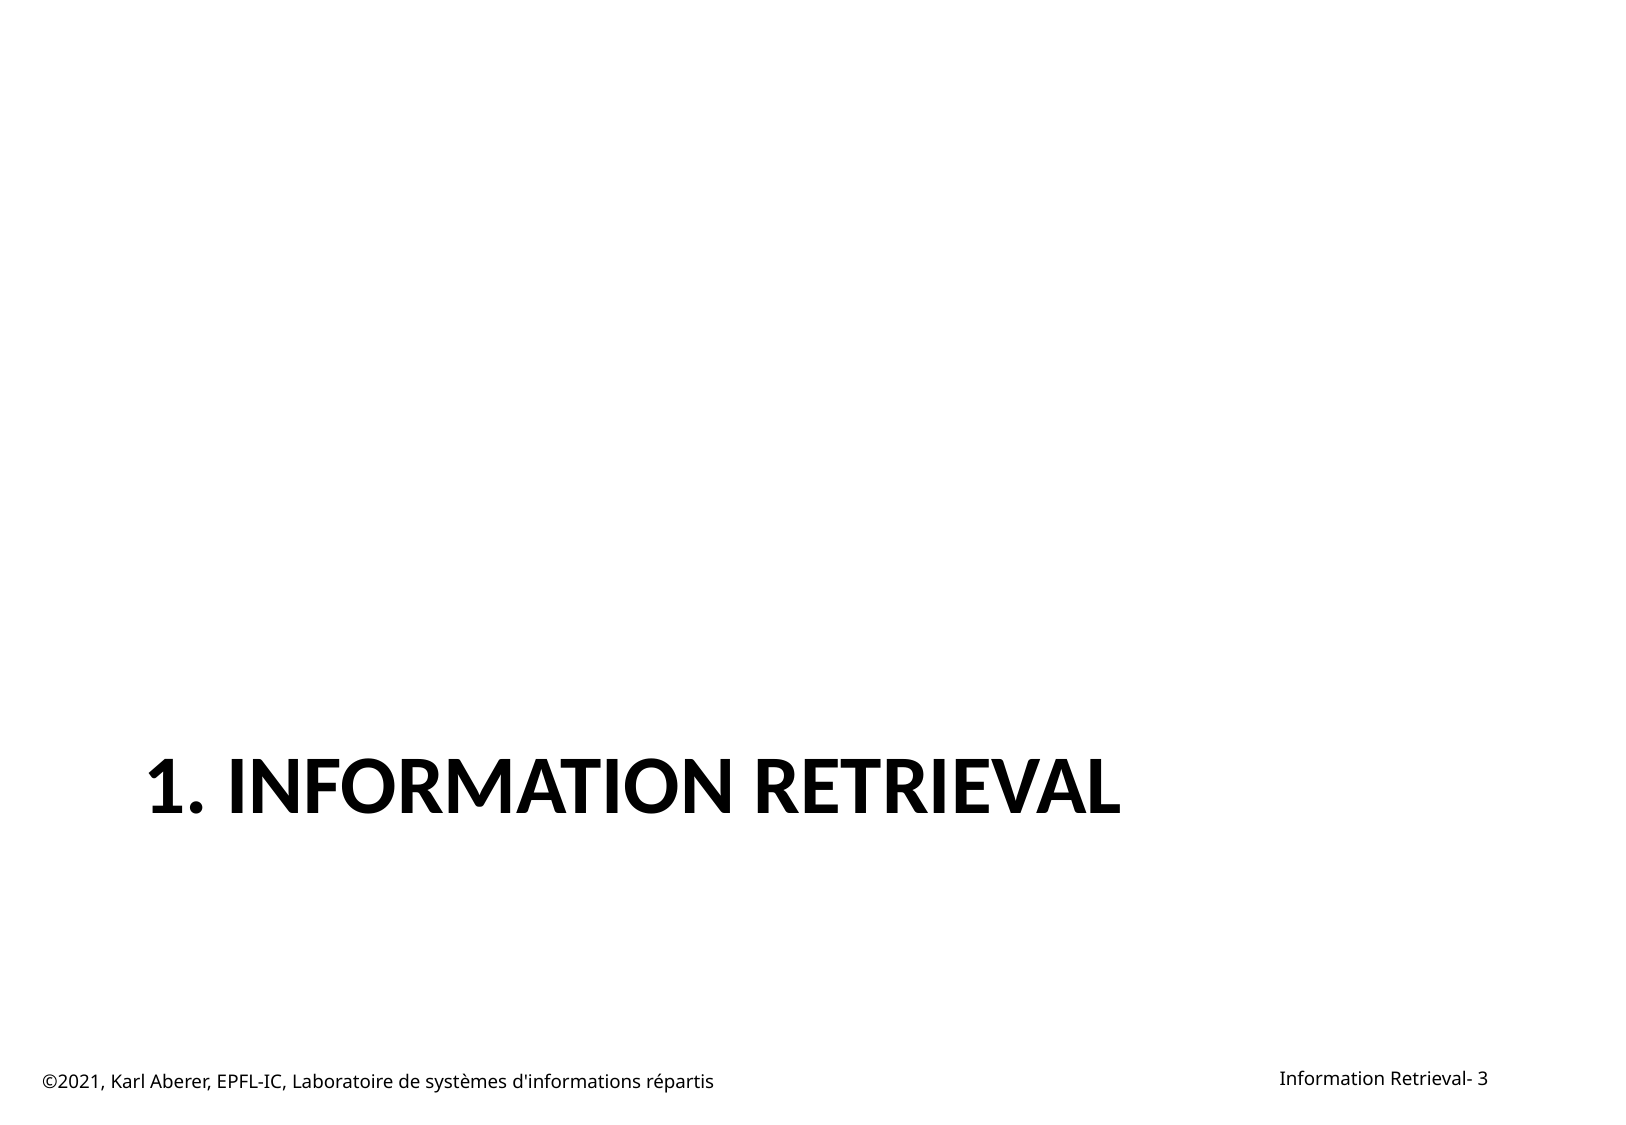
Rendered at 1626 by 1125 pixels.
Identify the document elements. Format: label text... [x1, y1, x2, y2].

title 1. Information Retrieval [128, 722, 1510, 947]
footer ©2021, Karl Aberer, EPFL-IC, Laboratoire de systèmes d'informations répartis [26, 1062, 1071, 1101]
